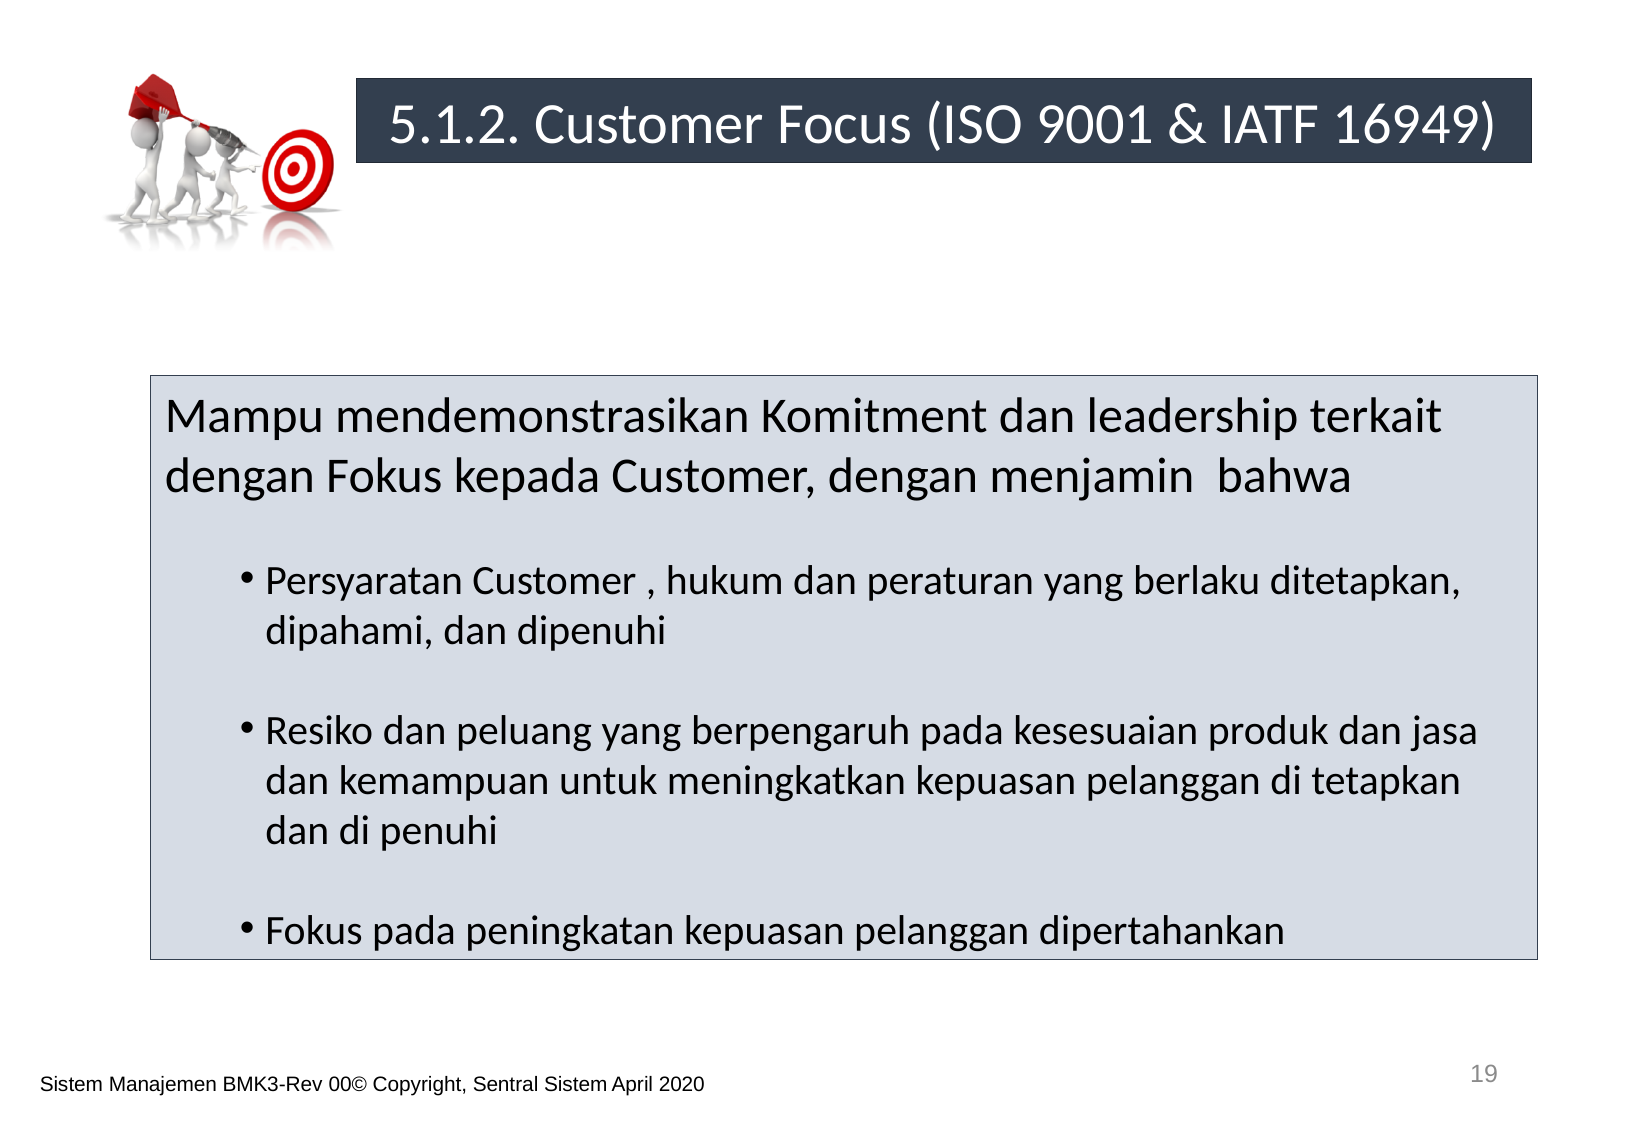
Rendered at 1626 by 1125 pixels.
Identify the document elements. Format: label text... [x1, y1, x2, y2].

slide_number 19 [1147, 1042, 1514, 1103]
text_box 5.1.2. Customer Focus (ISO 9001 & IATF 16949) [356, 78, 1532, 163]
text_box Sistem Manajemen BMK3-Rev 00© Copyright, Sentral Sistem April 2020 [24, 1062, 813, 1123]
picture [99, 62, 352, 252]
text_box Mampu mendemonstrasikan Komitment dan leadership terkait dengan Fokus kepada Customer, dengan menjamin bahwa Persyaratan Customer , hukum dan peraturan yang berlaku ditetapkan, dipahami, dan dipenuhi Resiko dan peluang yang berpengaruh pada kesesuaian produk dan jasa dan kemampuan untuk meningkatkan kepuasan pelanggan di tetapkan dan di penuhi Fokus pada peningkatan kepuasan pelanggan dipertahankan [150, 375, 1538, 960]
